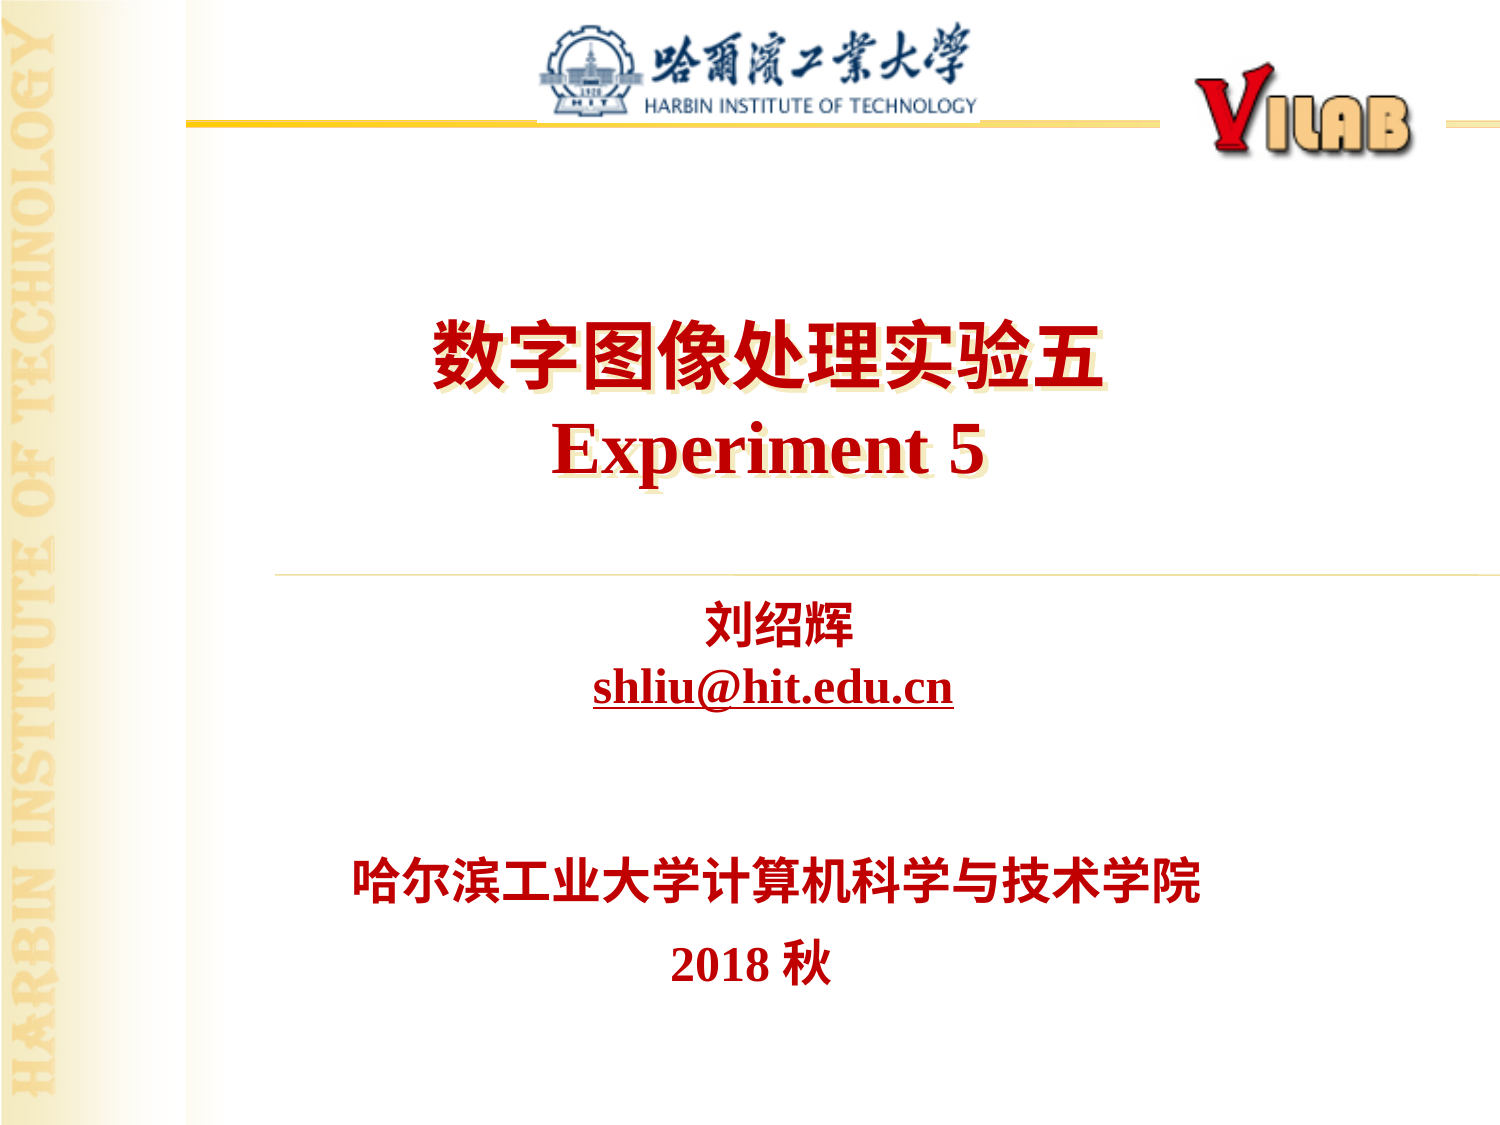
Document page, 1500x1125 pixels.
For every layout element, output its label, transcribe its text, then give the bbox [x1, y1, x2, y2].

picture [0, 0, 186, 1125]
text_box 刘绍辉 shliu@hit.edu.cn [466, 586, 1093, 721]
picture [537, 18, 980, 123]
text_box [291, 374, 1500, 588]
picture [1160, 58, 1446, 174]
text_box 2018秋 [655, 924, 951, 1000]
text_box 哈尔滨工业大学计算机科学与技术学院 [336, 841, 1235, 917]
title 数字图像处理实验五 Experiment 5 [159, 267, 1379, 530]
